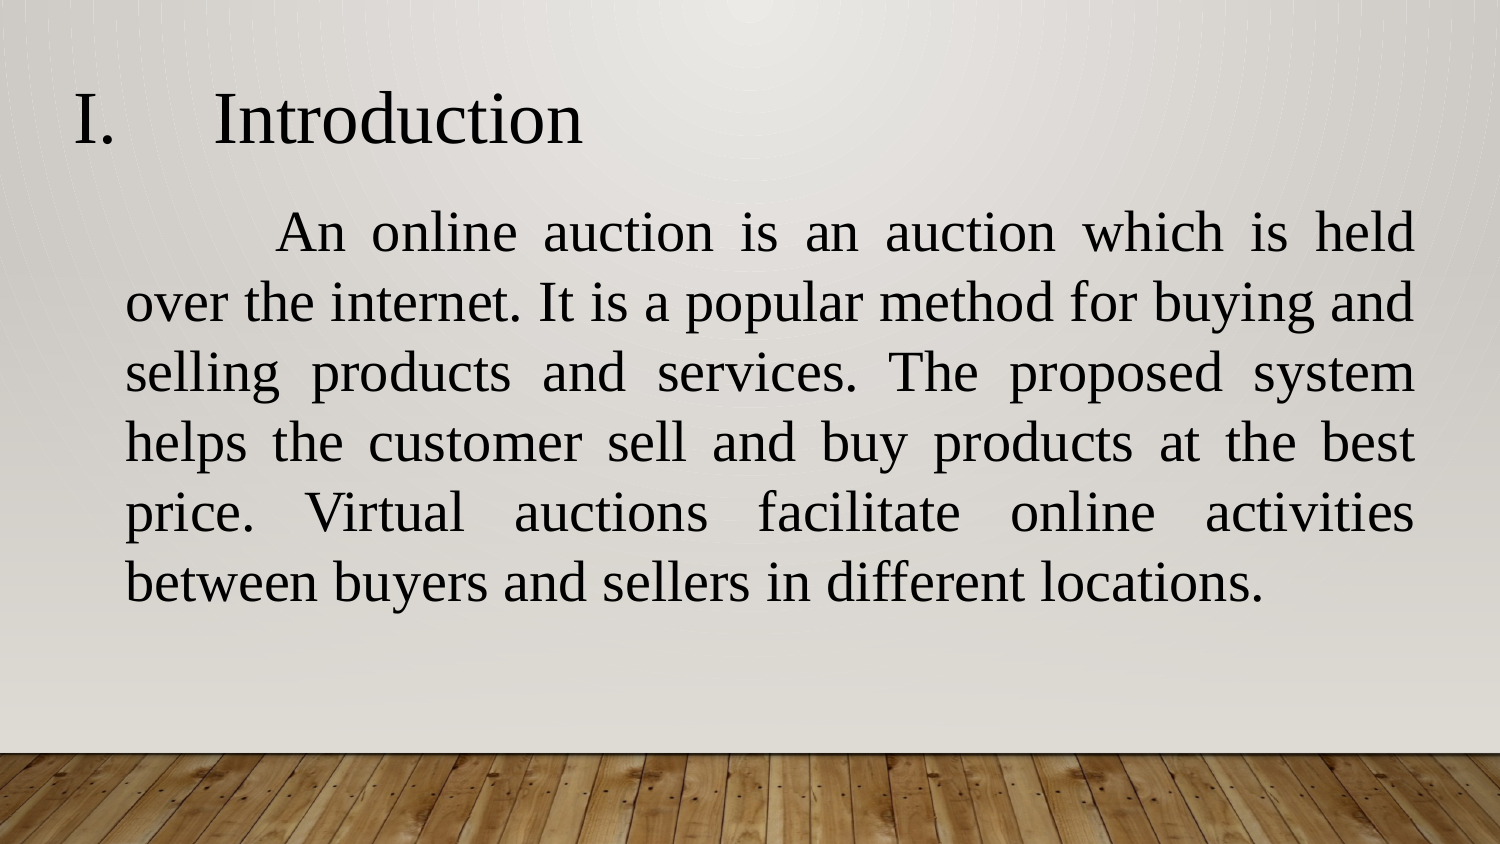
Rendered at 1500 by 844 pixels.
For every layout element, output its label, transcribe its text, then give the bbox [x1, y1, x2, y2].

picture [0, 753, 1500, 844]
text_box Introduction [58, 60, 1348, 166]
text_box An online auction is an auction which is held over the internet. It is a popular method for buying and selling products and services. The proposed system helps the customer sell and buy products at the best price. Virtual auctions facilitate online activities between buyers and sellers in different locations. [110, 185, 1432, 620]
